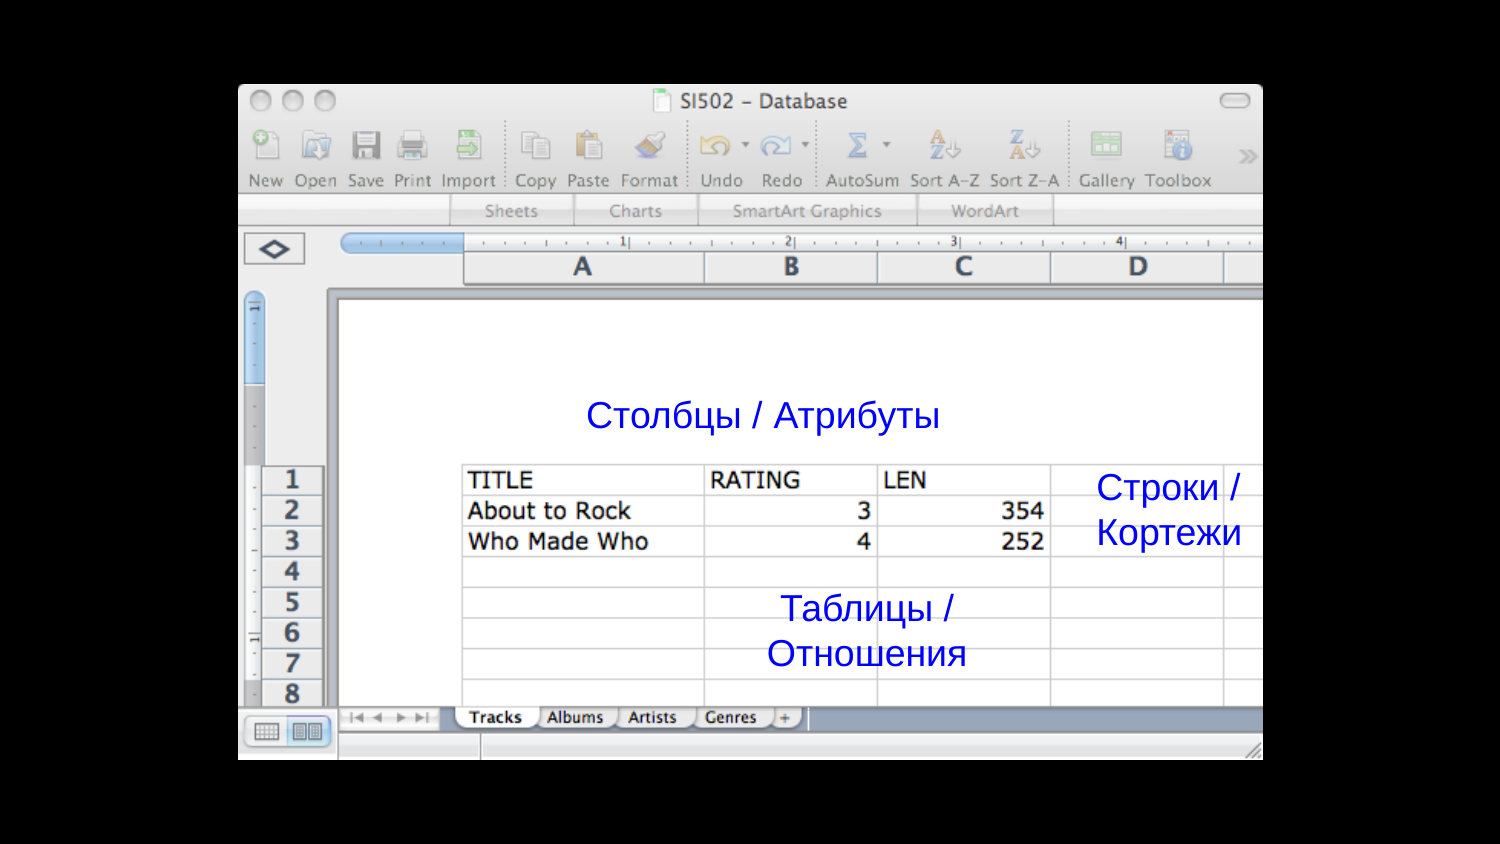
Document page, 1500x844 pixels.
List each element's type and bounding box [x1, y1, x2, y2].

text_box [238, 83, 1263, 760]
